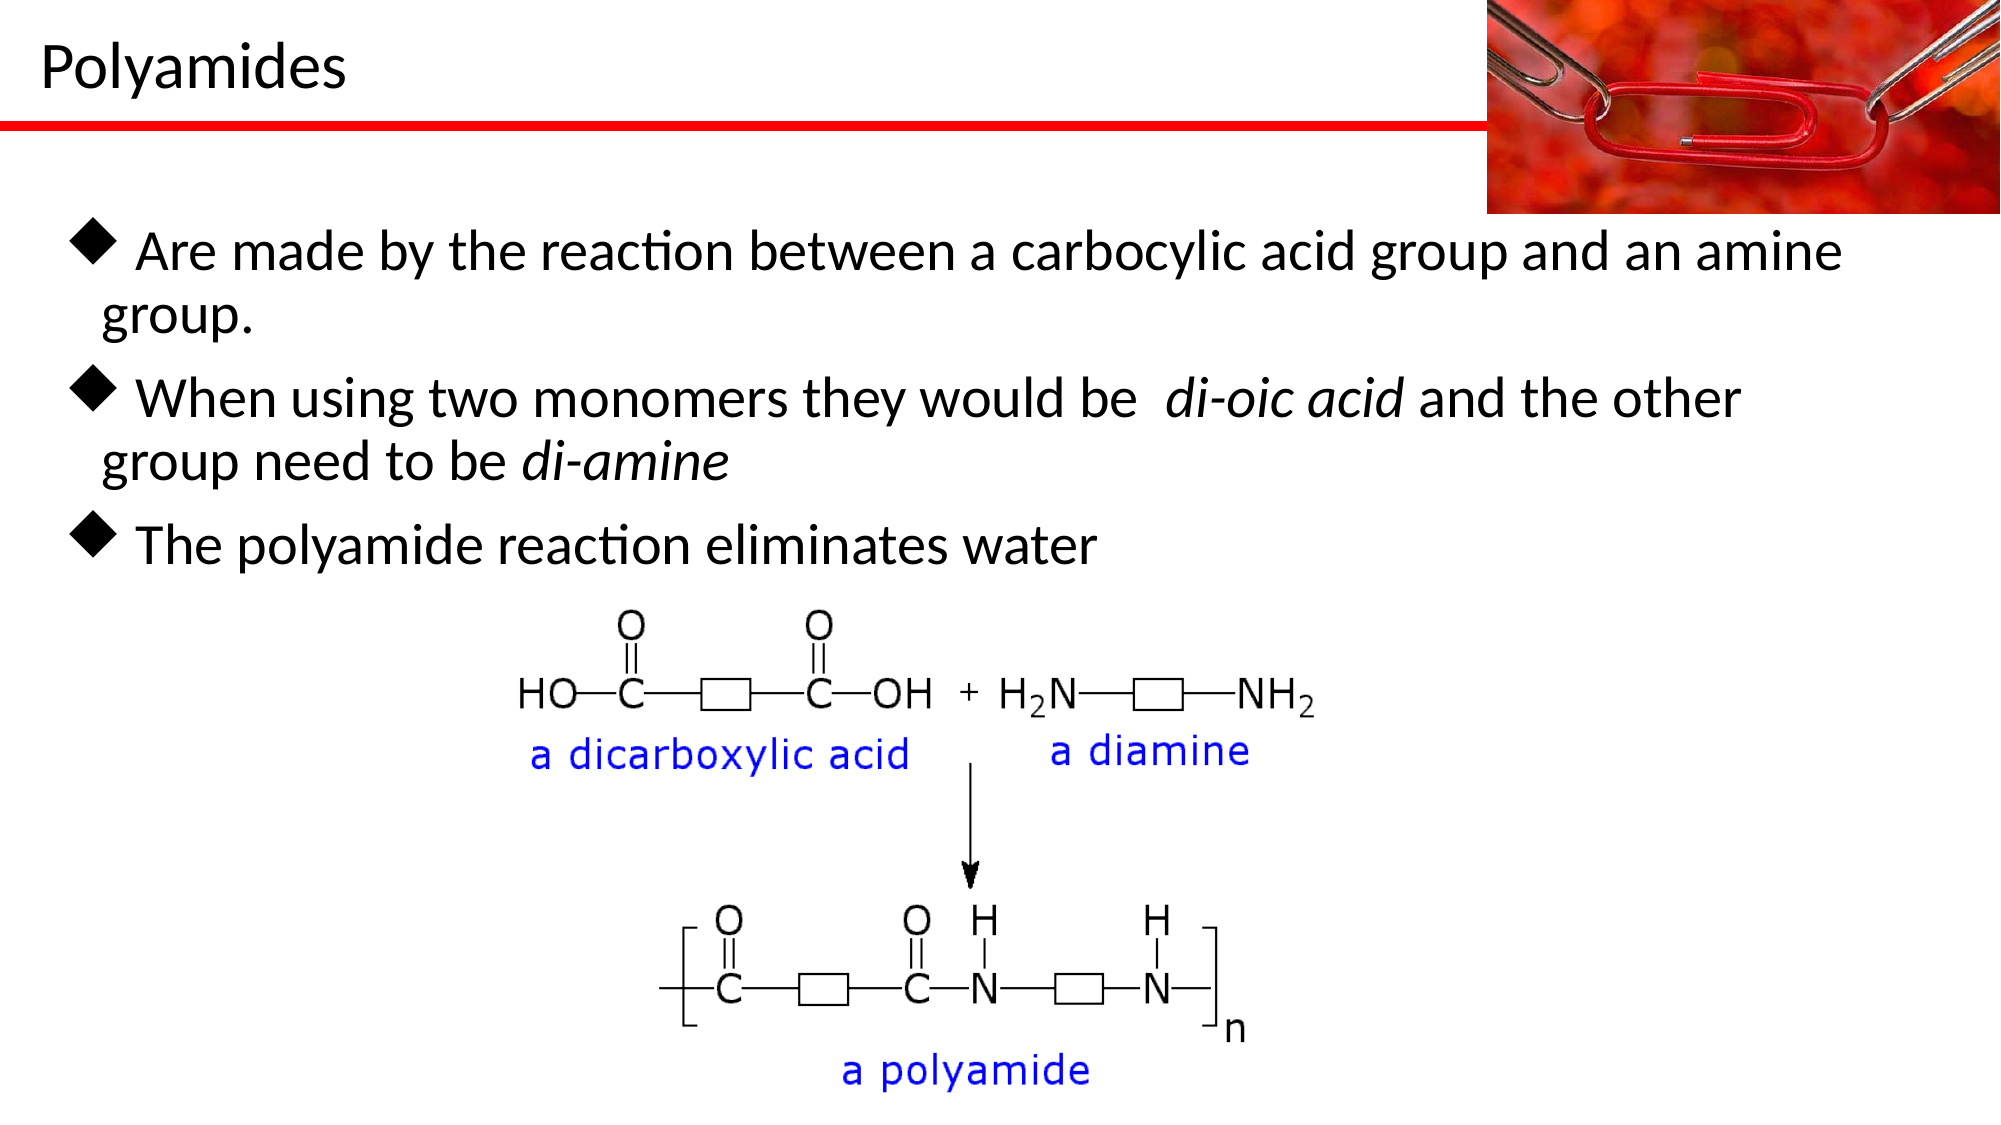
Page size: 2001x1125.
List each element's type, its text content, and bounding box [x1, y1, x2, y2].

picture [515, 598, 1318, 1094]
picture [1487, 0, 2000, 214]
text_box Are made by the reaction between a carbocylic acid group and an amine group. When using two monomers they would be di-oic acid and the other group need to be di-amine The polyamide reaction eliminates water [49, 213, 1883, 614]
text_box Polyamides [25, 14, 1487, 109]
